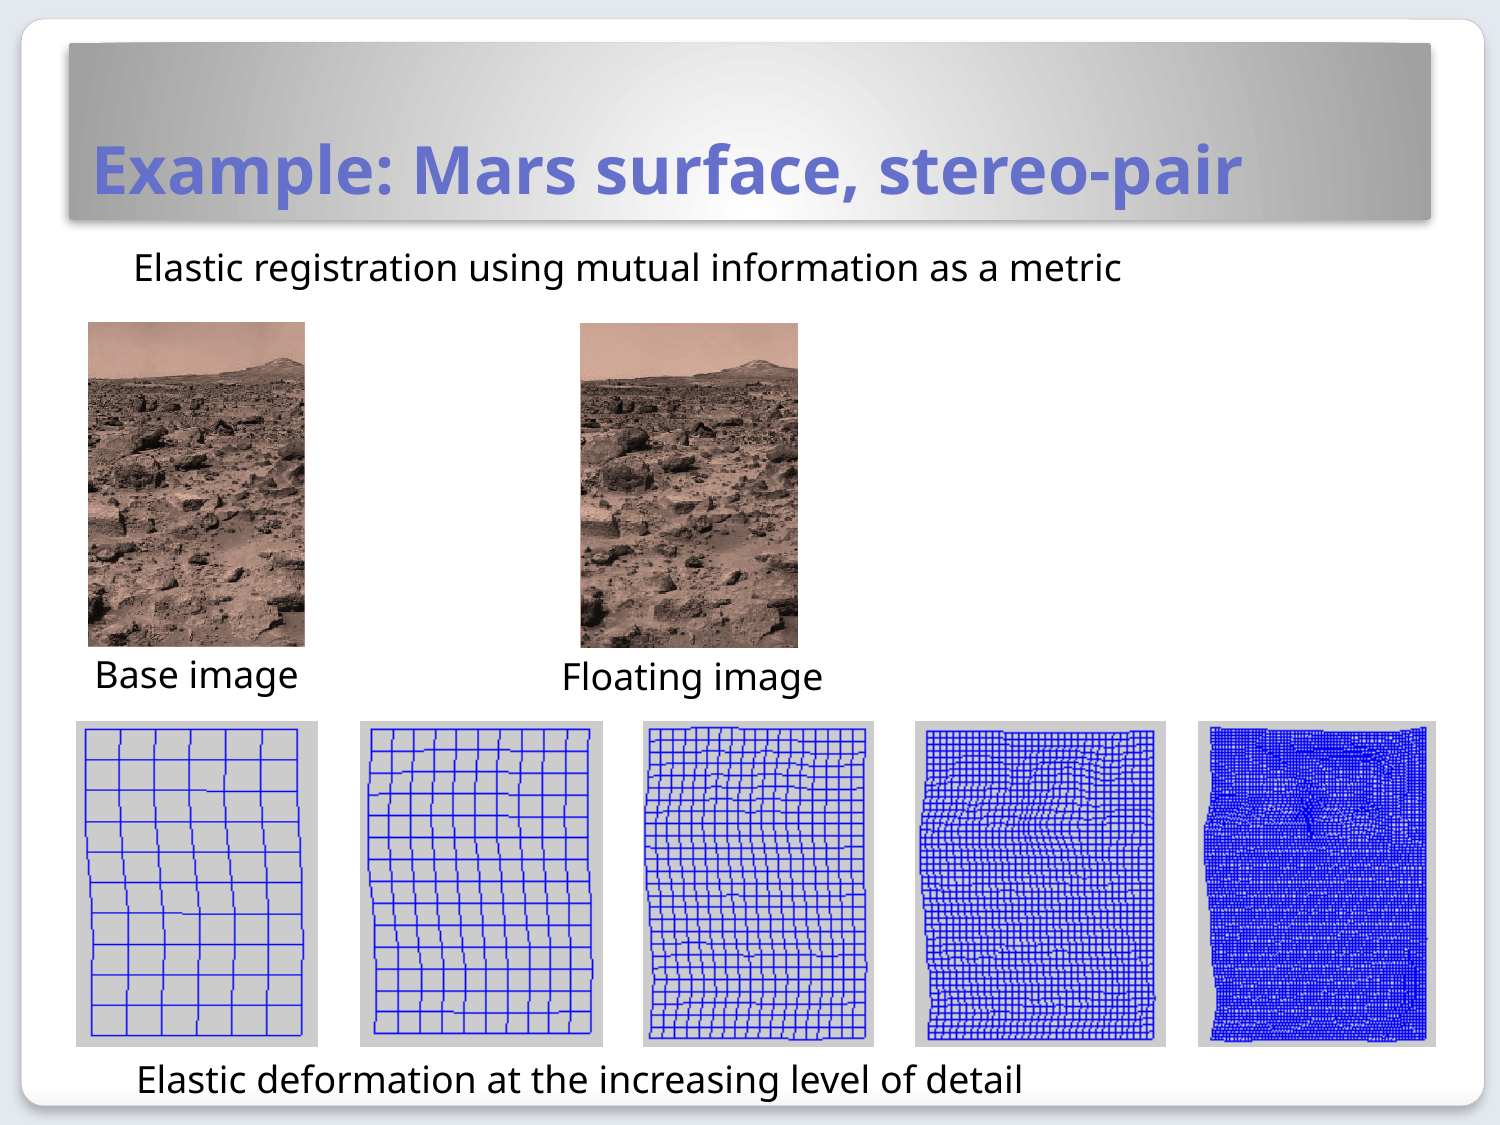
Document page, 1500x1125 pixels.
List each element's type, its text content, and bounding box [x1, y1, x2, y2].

text_box Floating image [546, 645, 839, 705]
picture [88, 321, 305, 648]
picture [915, 721, 1166, 1047]
picture [580, 322, 798, 649]
text_box Base image [79, 643, 314, 704]
picture [76, 721, 318, 1047]
title Example: Mars surface, stereo-pair [76, 42, 1420, 216]
text_box Elastic registration using mutual information as a metric [118, 236, 1138, 297]
picture [1198, 721, 1436, 1047]
picture [359, 721, 603, 1048]
picture [643, 721, 874, 1047]
text_box Elastic deformation at the increasing level of detail [121, 1048, 1040, 1109]
